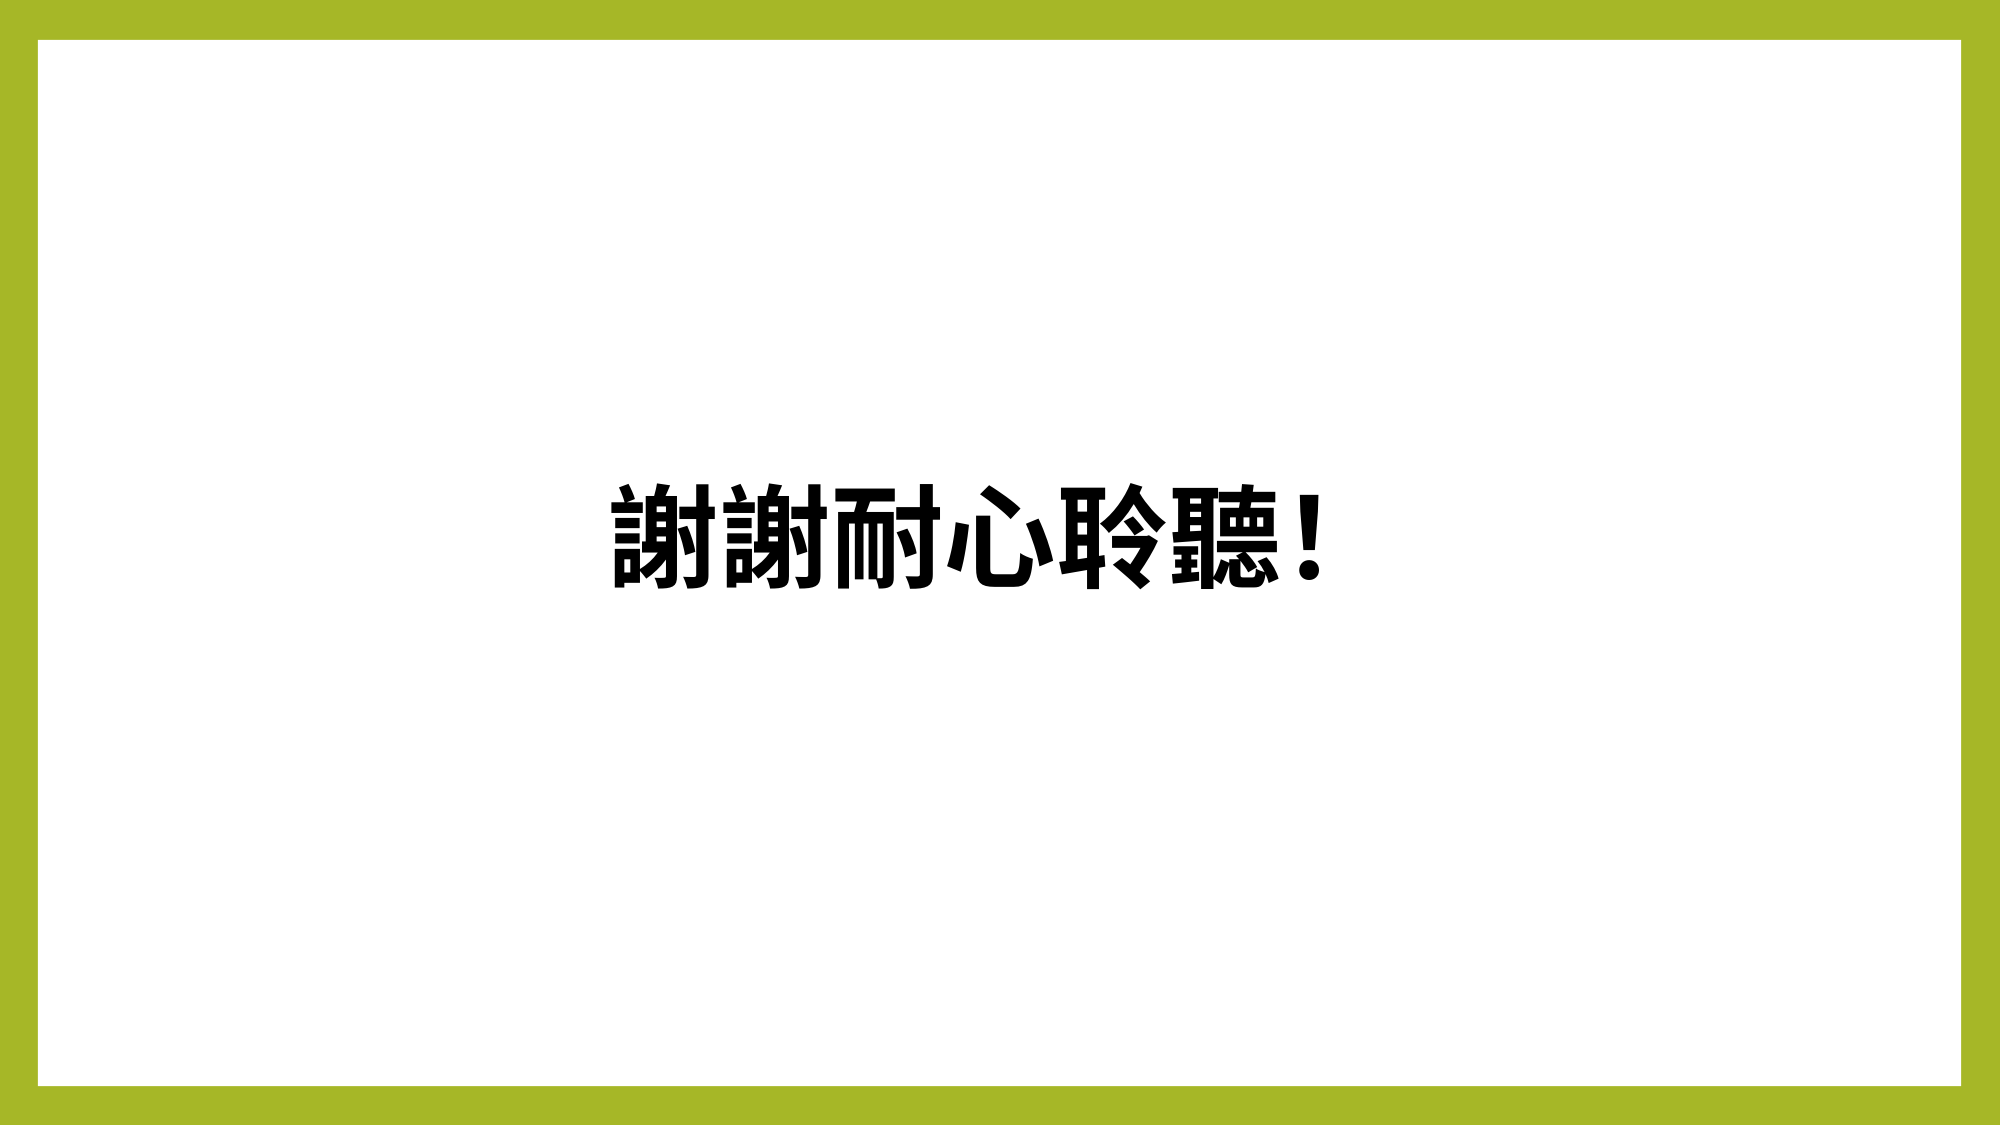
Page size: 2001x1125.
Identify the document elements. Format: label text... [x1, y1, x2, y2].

text_box 謝謝耐心聆聽！ [453, 459, 1547, 610]
